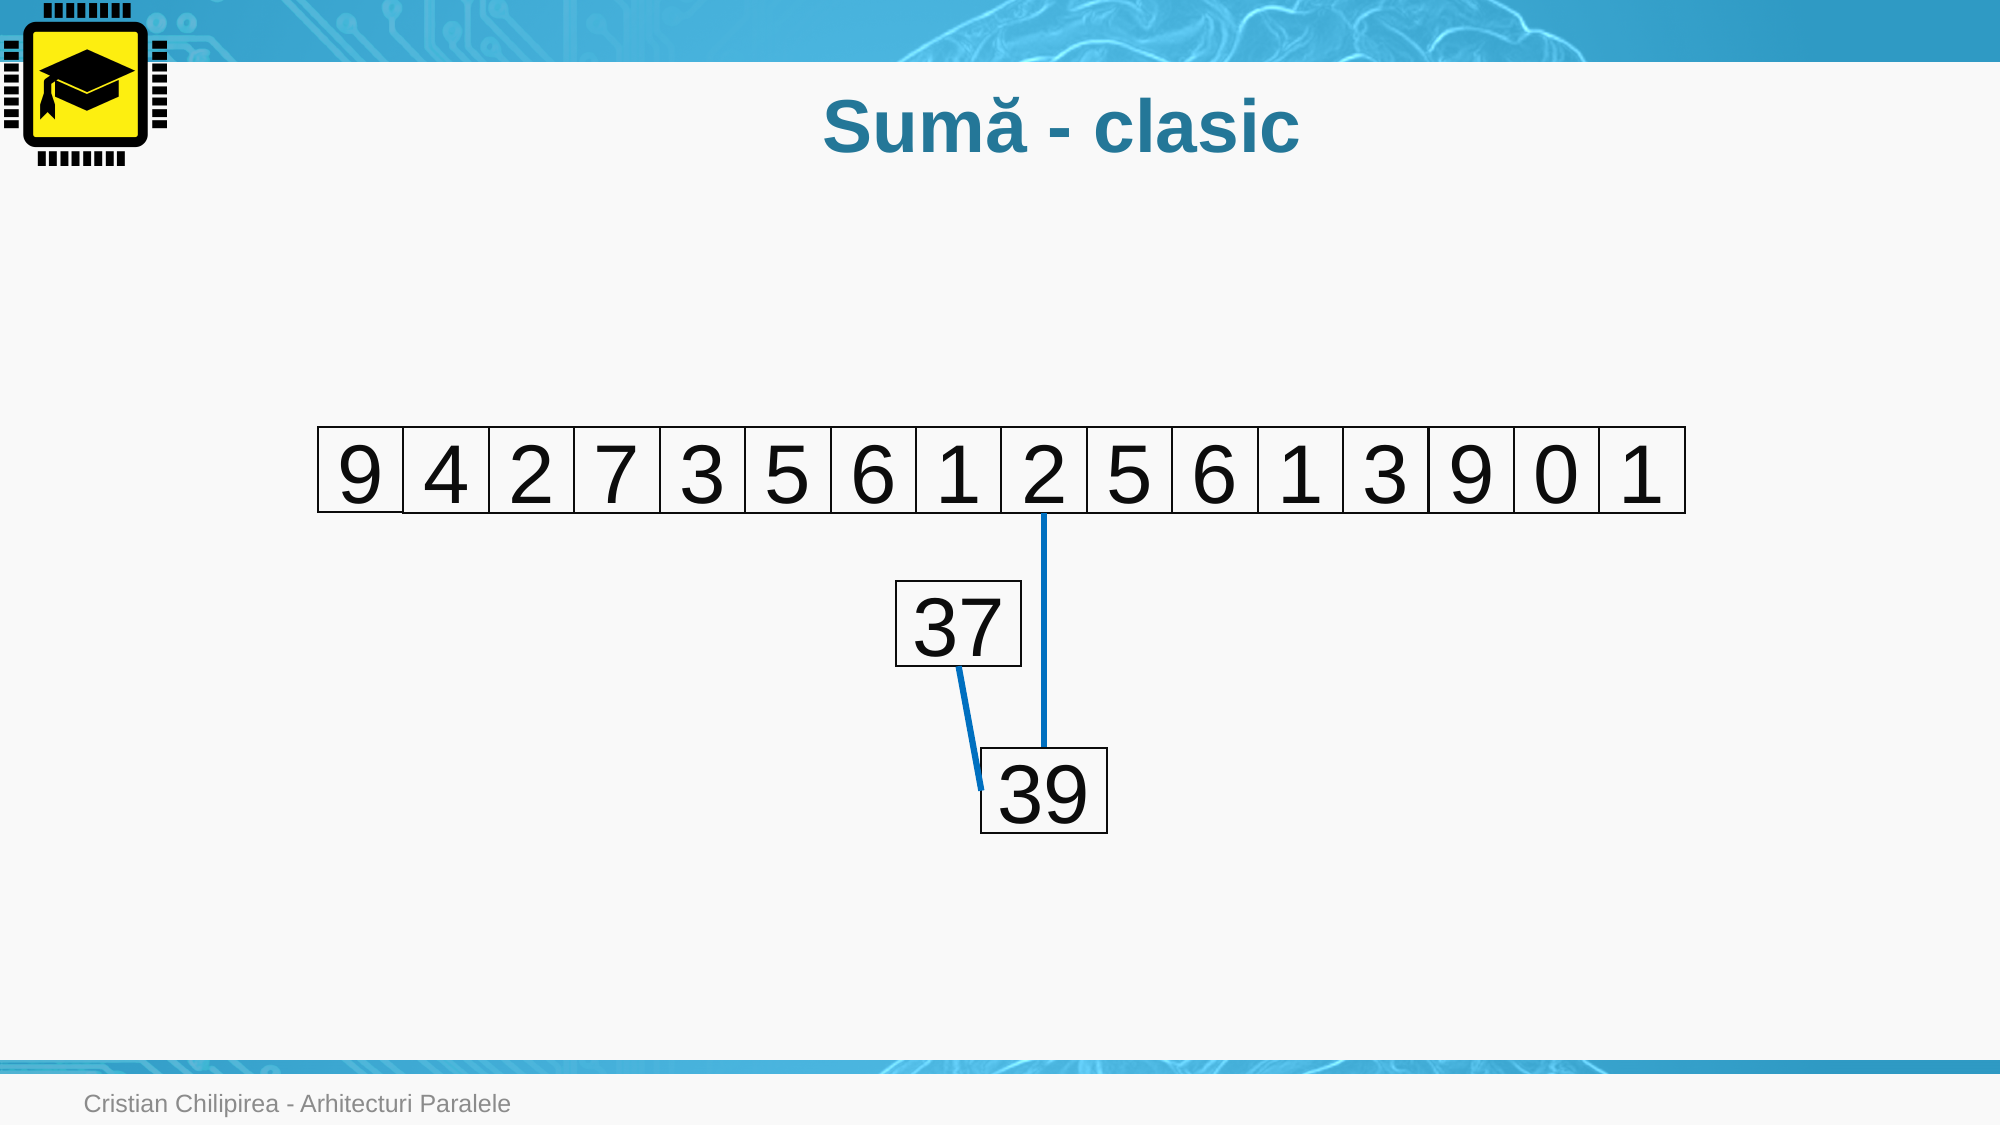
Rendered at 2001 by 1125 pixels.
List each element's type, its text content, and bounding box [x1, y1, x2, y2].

title Sumă - clasic [170, 76, 1955, 180]
picture [0, 0, 2000, 166]
text_box 9 [1427, 426, 1513, 514]
text_box 0 [1513, 426, 1598, 514]
text_box 6 [830, 426, 915, 514]
text_box 3 [659, 426, 744, 514]
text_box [958, 666, 982, 791]
text_box 6 [1171, 426, 1257, 514]
text_box 39 [980, 747, 1108, 834]
text_box 3 [1342, 426, 1427, 514]
text_box 5 [744, 426, 830, 514]
text_box 1 [1598, 426, 1686, 514]
text_box 2 [1000, 426, 1086, 514]
text_box 1 [915, 426, 1000, 514]
text_box 37 [895, 580, 1022, 667]
text_box 7 [573, 426, 659, 514]
text_box 9 [317, 426, 402, 513]
footer Cristian Chilipirea - Arhitecturi Paralele [68, 1083, 1542, 1125]
text_box 1 [1257, 426, 1342, 514]
text_box 2 [488, 426, 573, 514]
text_box 5 [1086, 426, 1171, 514]
picture [0, 1060, 2000, 1074]
text_box 4 [402, 426, 488, 514]
